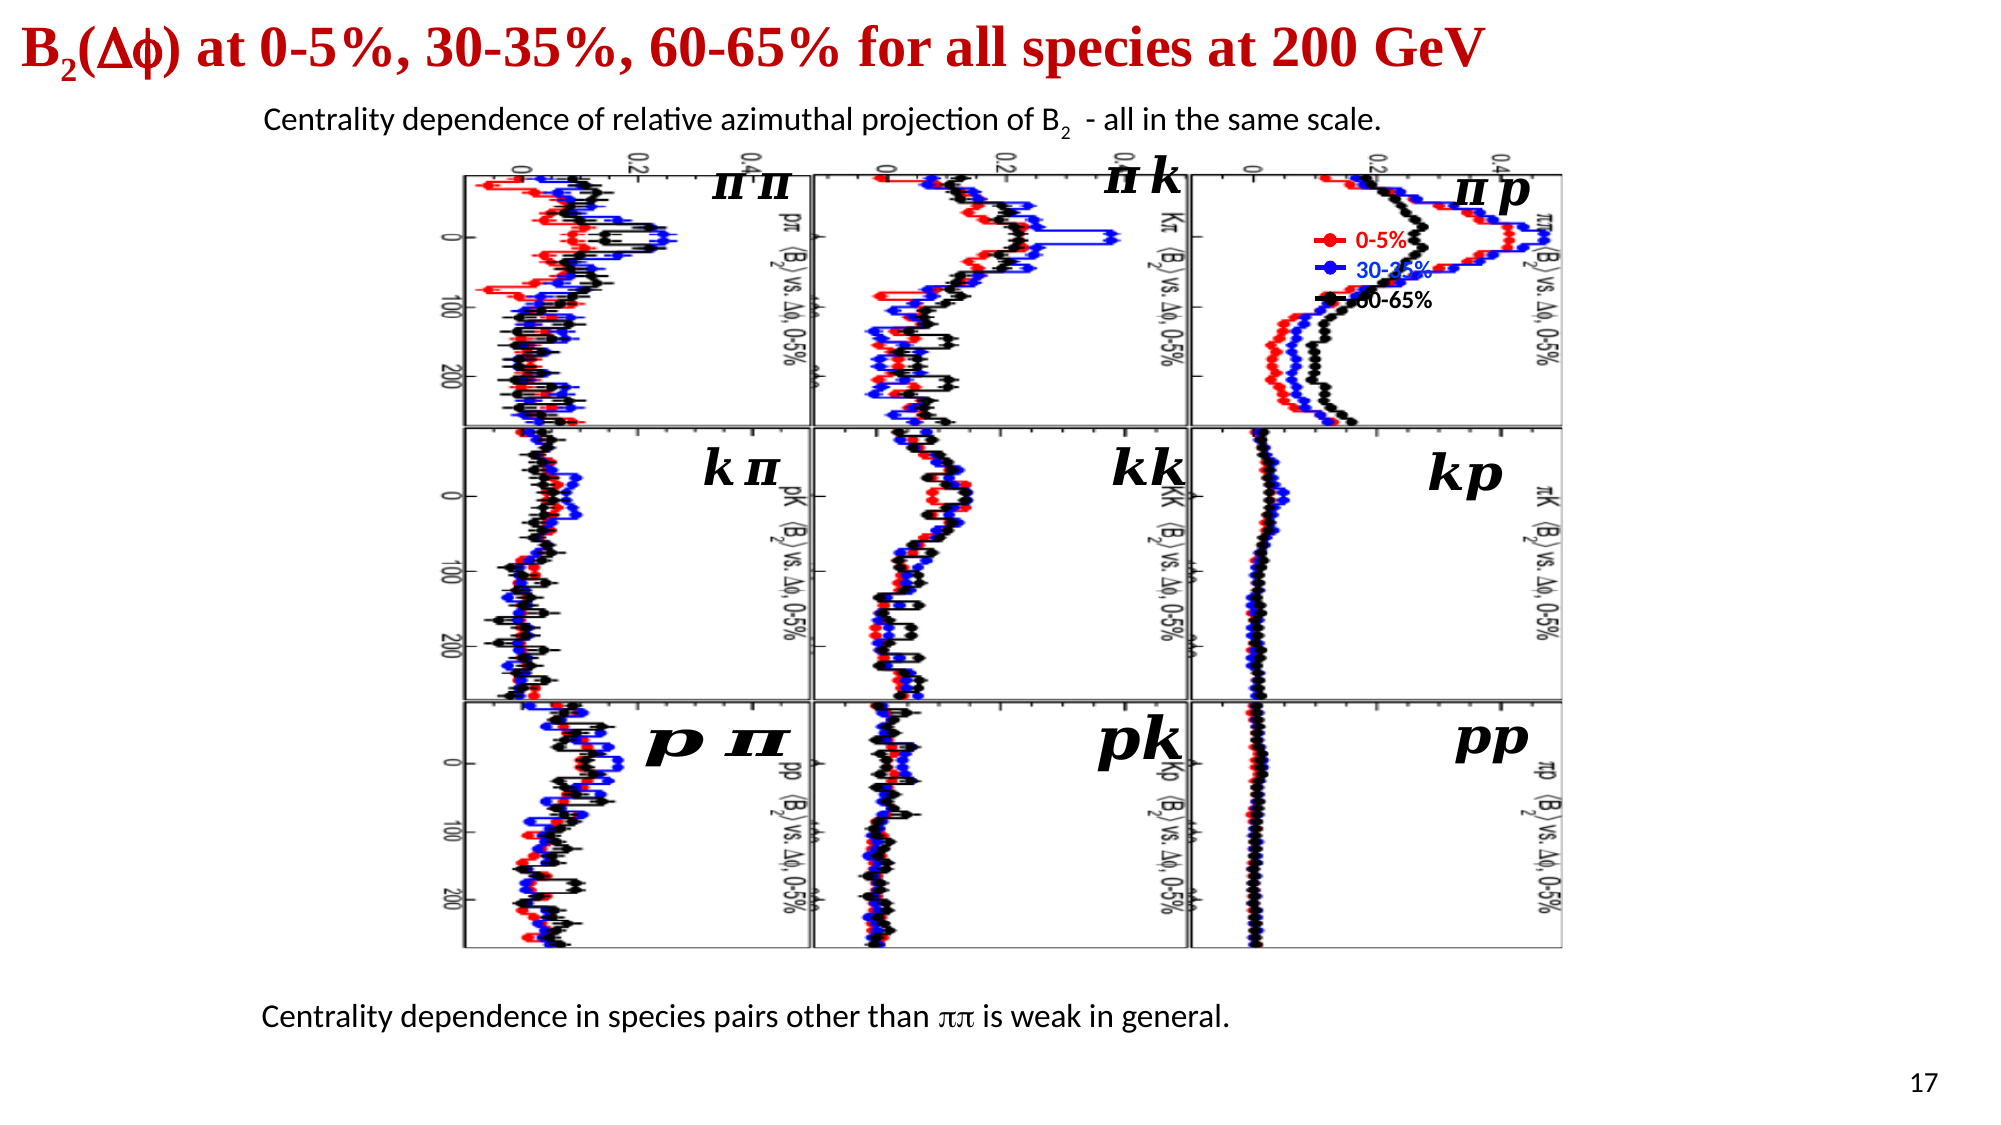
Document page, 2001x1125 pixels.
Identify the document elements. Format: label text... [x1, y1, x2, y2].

text_box B2(Df) at 0-5%, 30-35%, 60-65% for all species at 200 GeV [1410, 0, 2000, 97]
slide_number 17 [1503, 1051, 1954, 1111]
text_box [1314, 216, 1449, 323]
text_box Centrality dependence in species pairs other than pp is weak in general. [246, 986, 590, 1042]
text_box Centrality dependence of relative azimuthal projection of B2 - all in the same scale. [248, 90, 590, 151]
picture [590, 0, 1410, 1125]
text_box B2(Df) at 0-5%, 30-35%, 60-65% for all species at 200 GeV [13, 0, 590, 97]
